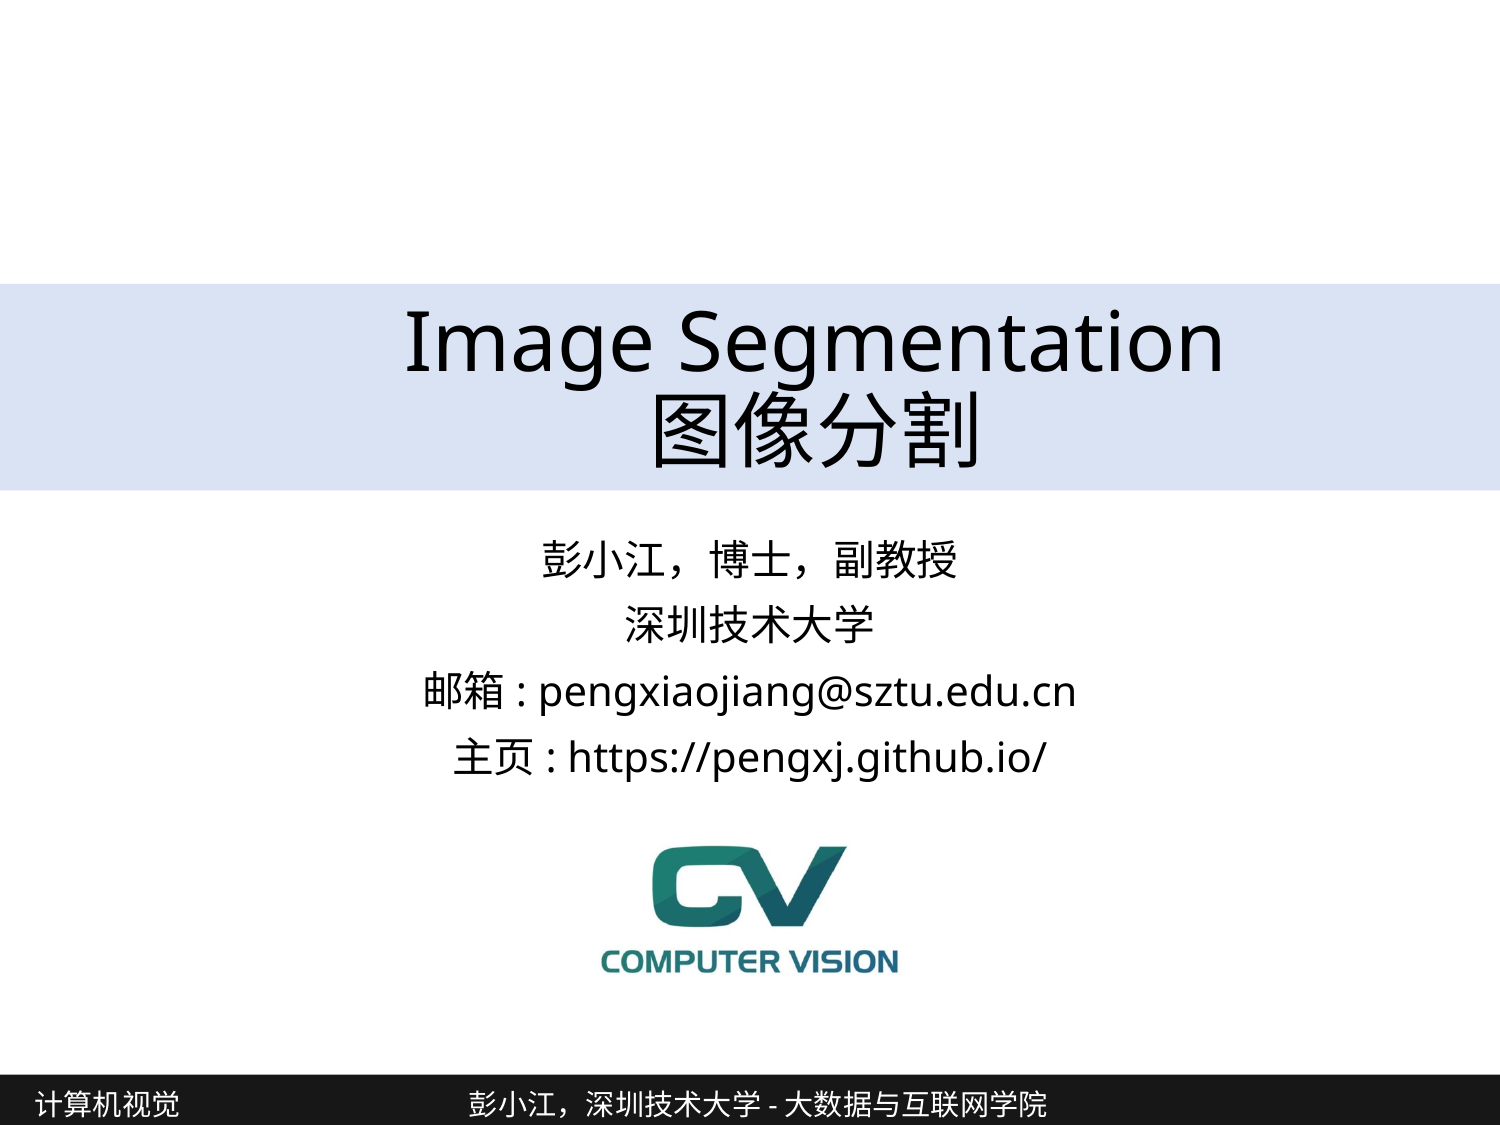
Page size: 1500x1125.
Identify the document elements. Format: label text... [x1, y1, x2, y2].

subtitle 彭小江，博士，副教授 深圳技术大学 邮箱: pengxiaojiang@sztu.edu.cn 主页: https://pengxj.github.io/ [187, 531, 1313, 803]
title Image Segmentation 图像分割 [132, 258, 1500, 487]
picture [597, 843, 903, 975]
